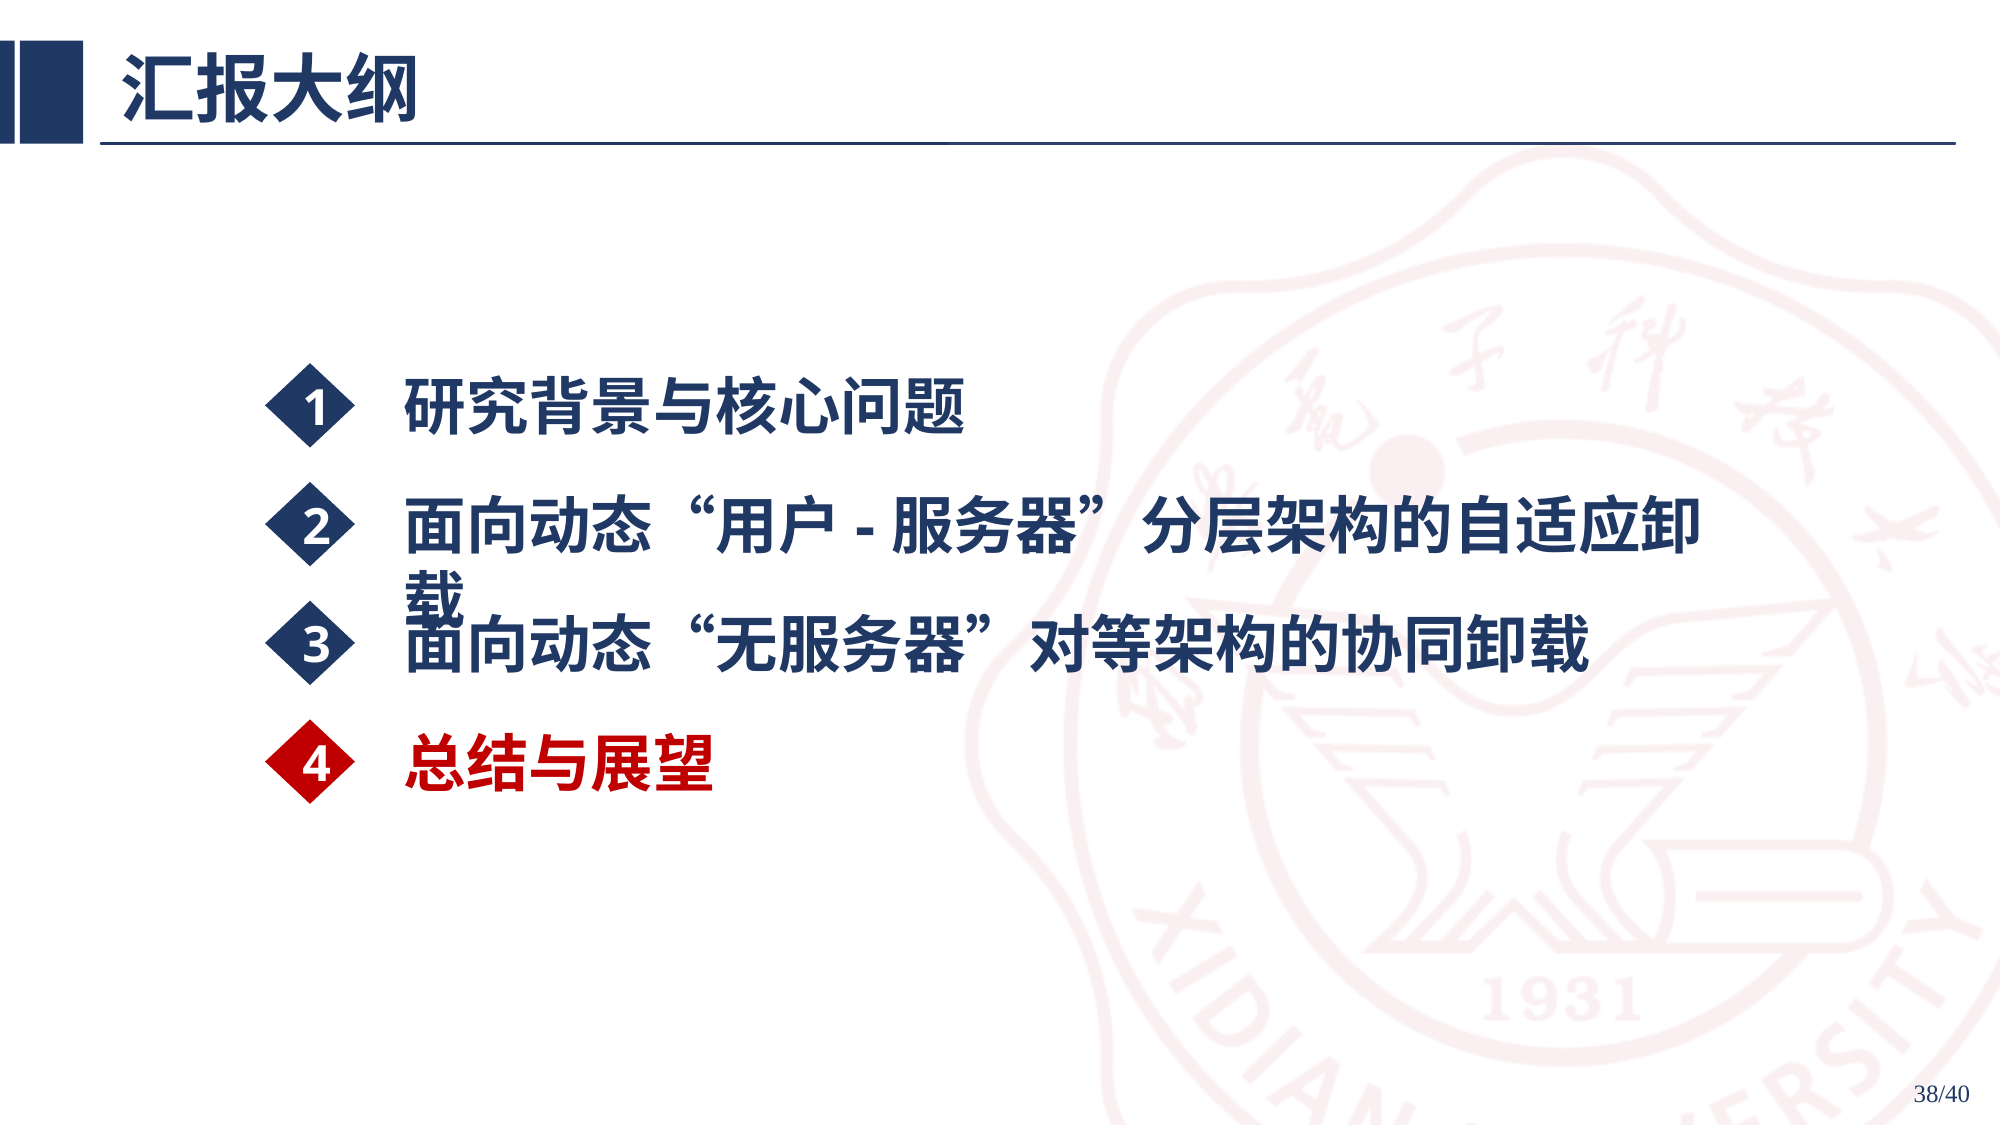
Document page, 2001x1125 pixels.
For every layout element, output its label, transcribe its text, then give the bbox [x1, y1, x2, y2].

title 汇报大纲 [105, 32, 509, 152]
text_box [265, 359, 1771, 808]
picture [949, 119, 2000, 1125]
